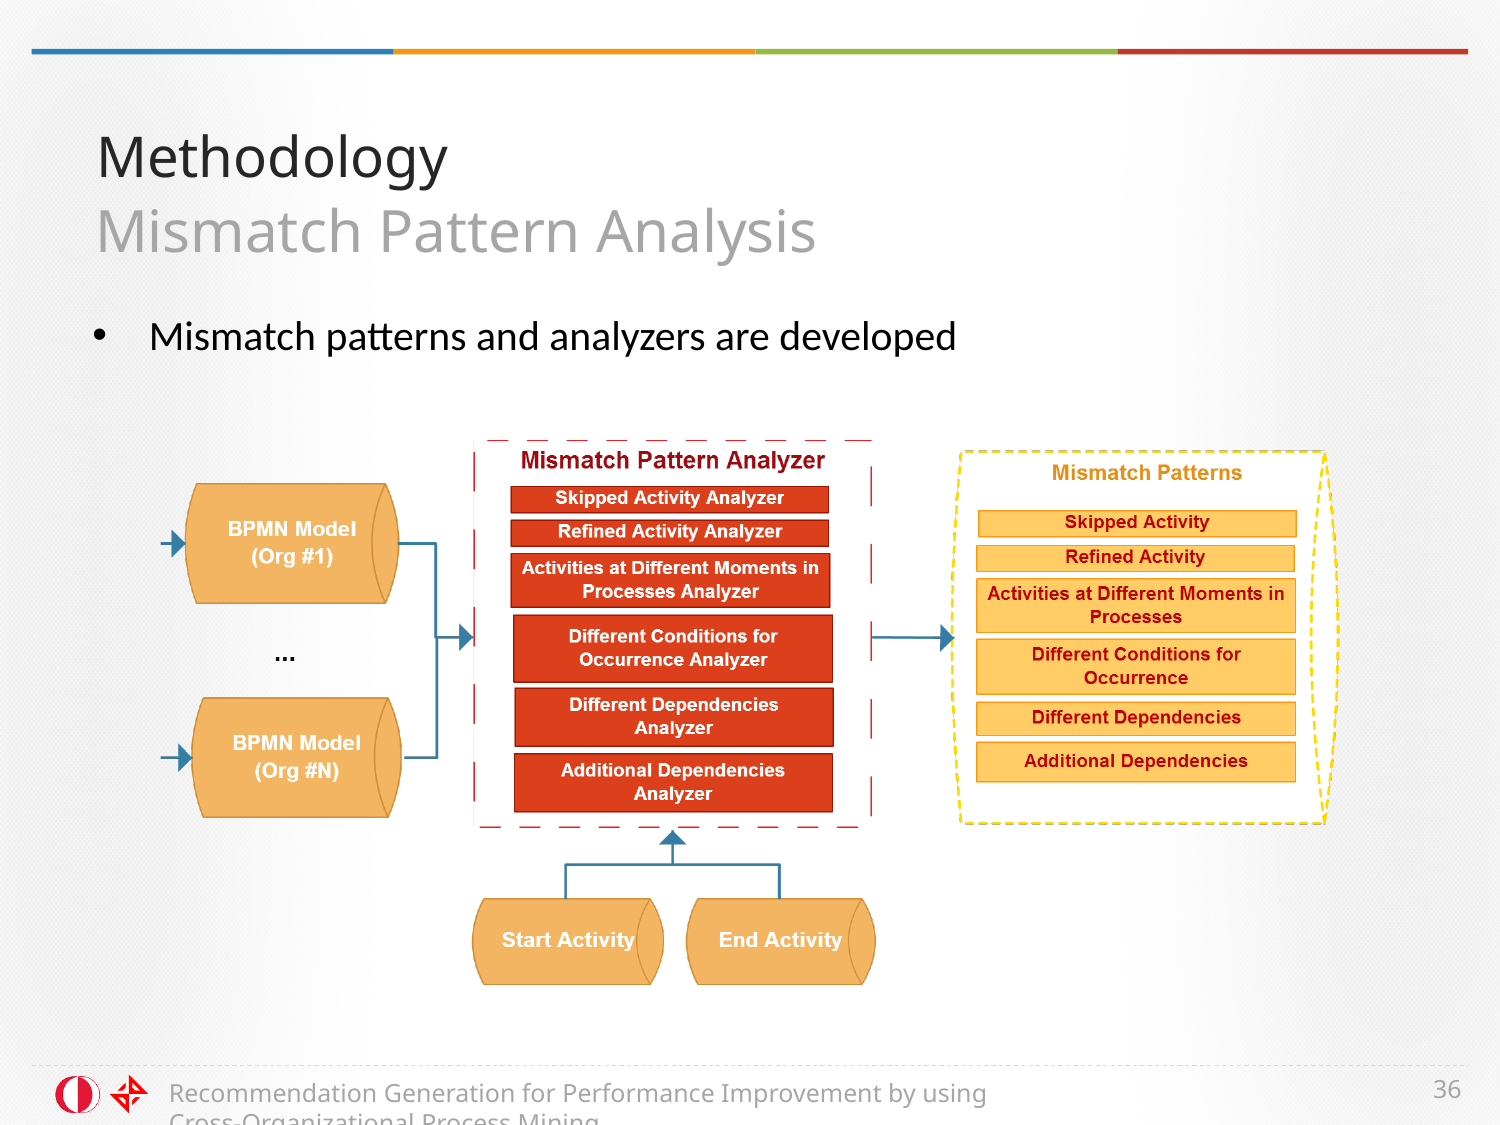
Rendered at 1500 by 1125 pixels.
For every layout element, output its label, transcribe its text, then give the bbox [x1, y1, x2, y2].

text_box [31, 1065, 1477, 1116]
picture [412, 1116, 423, 1125]
picture [431, 1116, 519, 1125]
picture [257, 1116, 351, 1125]
picture [353, 1116, 410, 1125]
text_box Methodology [81, 114, 1500, 187]
text_box Mismatch patterns and analyzers are developed [81, 303, 1403, 406]
picture [245, 1116, 257, 1125]
picture [0, 0, 1500, 1125]
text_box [31, 48, 1469, 55]
picture [524, 1116, 533, 1125]
picture [426, 1116, 433, 1123]
picture [172, 1116, 244, 1125]
text_box Mismatch Pattern Analysis [80, 187, 1500, 272]
